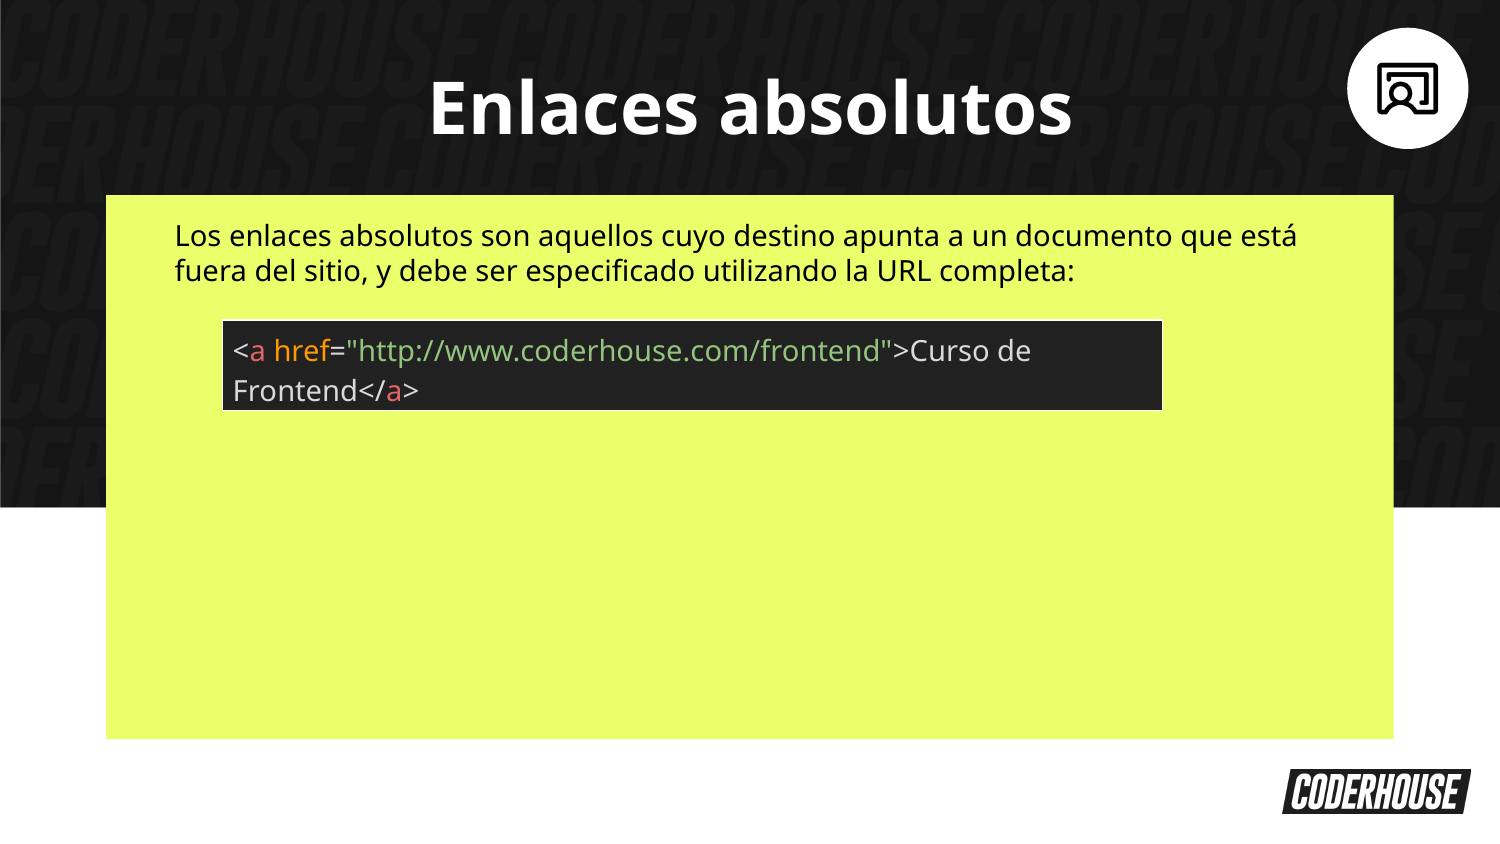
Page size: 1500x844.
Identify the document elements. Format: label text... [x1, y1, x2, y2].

table_header <a href="http://www.coderhouse.com/frontend">Curso de Frontend</a> [223, 321, 1162, 410]
text_box [106, 195, 1394, 740]
text_box Los enlaces absolutos son aquellos cuyo destino apunta a un documento que está fuera del sitio, y debe ser especificado utilizando la URL completa: [159, 202, 1341, 338]
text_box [1346, 27, 1469, 150]
picture [0, 0, 1500, 844]
text_box Enlaces absolutos [239, 56, 1262, 166]
